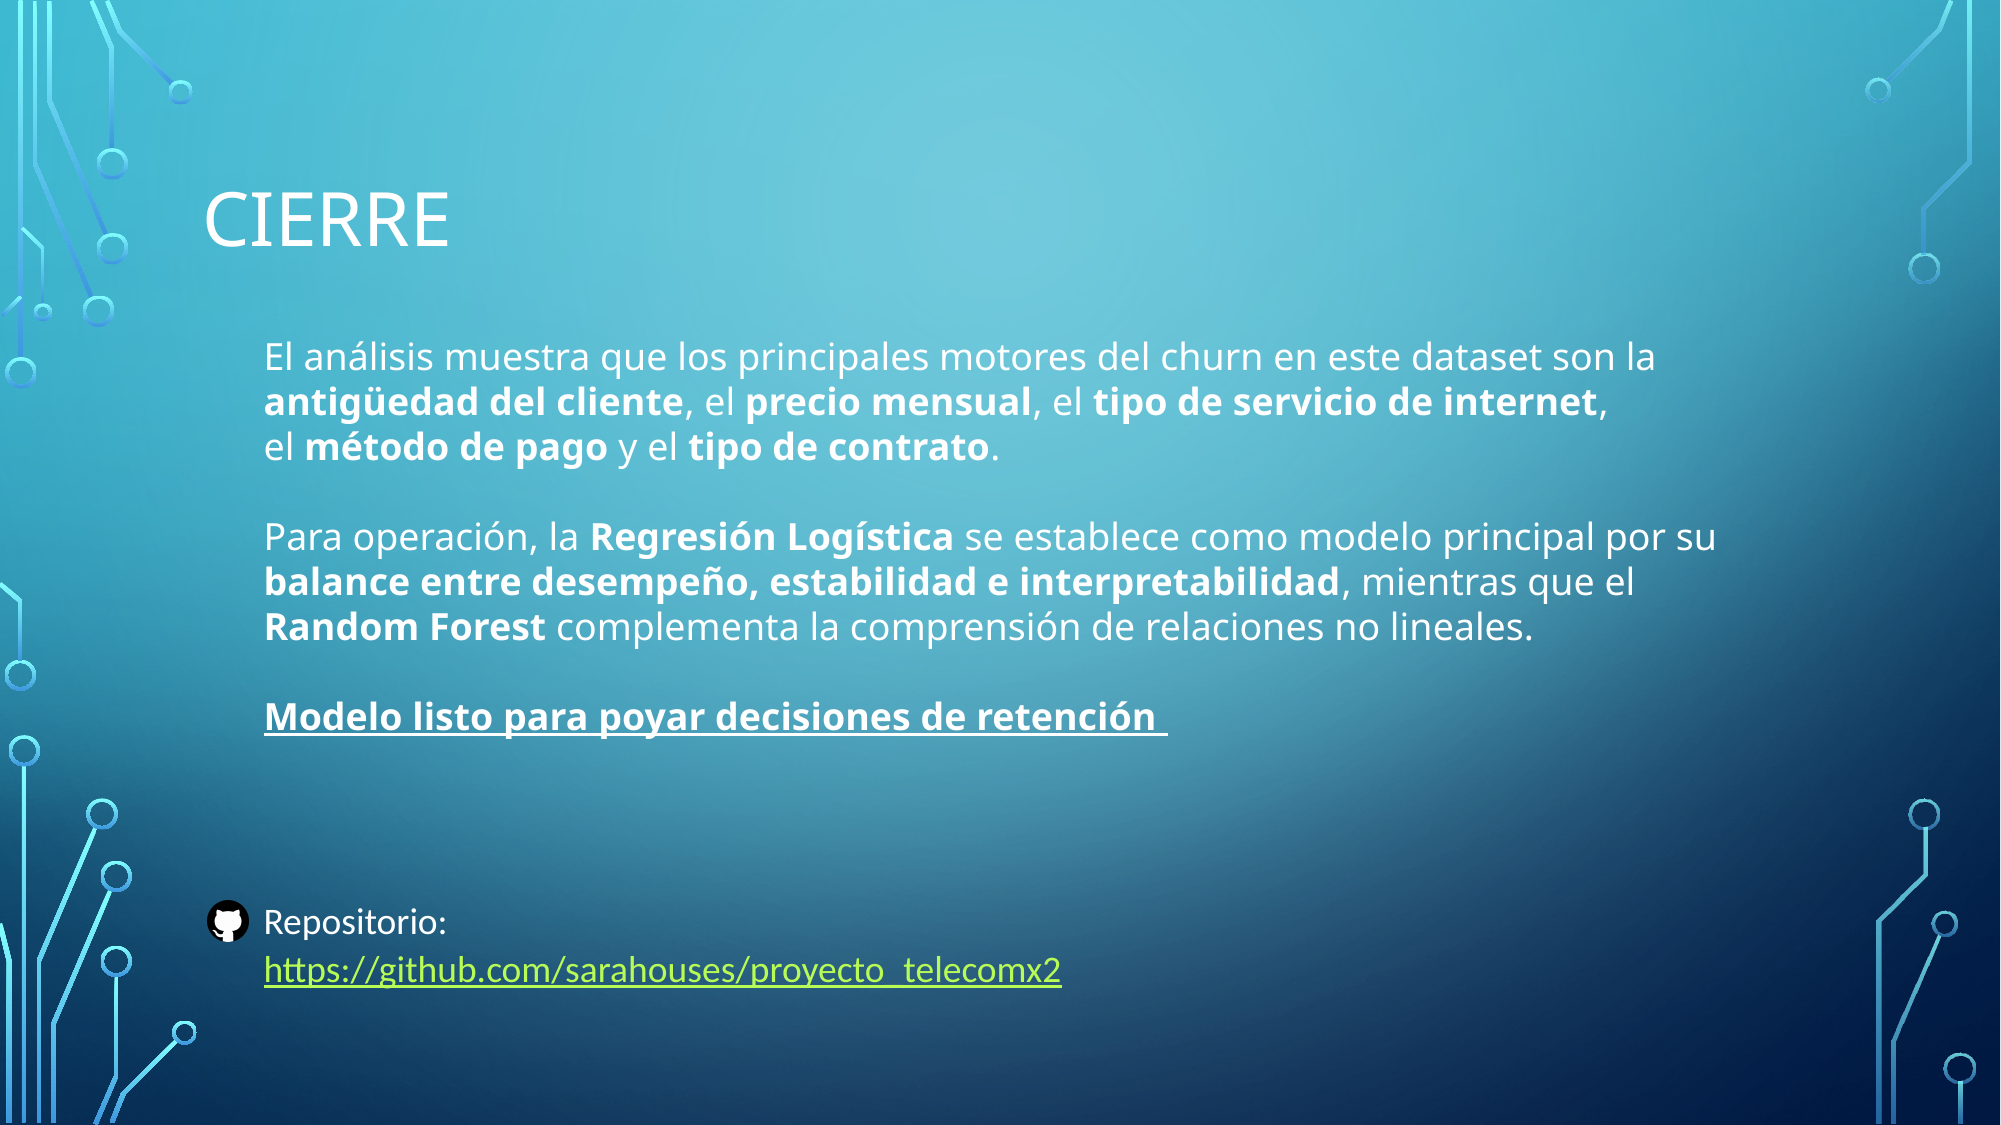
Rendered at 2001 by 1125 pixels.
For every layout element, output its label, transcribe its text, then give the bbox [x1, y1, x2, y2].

picture [207, 900, 249, 942]
text_box El análisis muestra que los principales motores del churn en este dataset son la antigüedad del cliente, el precio mensual, el tipo de servicio de internet, el método de pago y el tipo de contrato. Para operación, la Regresión Logística se establece como modelo principal por su balance entre desempeño, estabilidad e interpretabilidad, mientras que el Random Forest complementa la comprensión de relaciones no lineales. Modelo listo para poyar decisiones de retención [248, 325, 1751, 746]
text_box [975, 537, 1025, 588]
title CIERRE [187, 101, 1813, 344]
text_box Repositorio: https://github.com/sarahouses/proyecto_telecomx2 [248, 886, 1250, 998]
